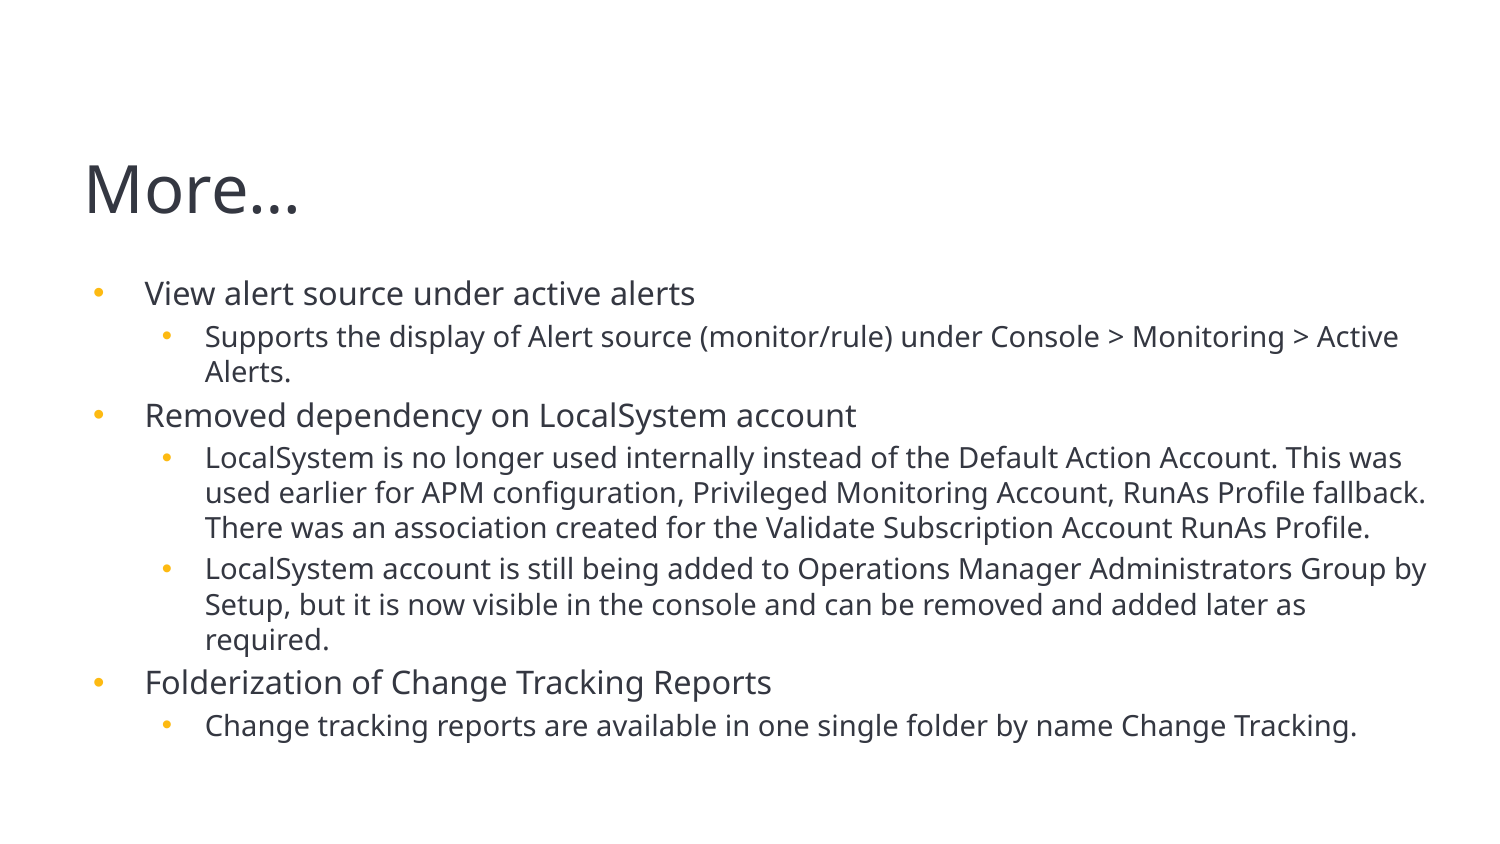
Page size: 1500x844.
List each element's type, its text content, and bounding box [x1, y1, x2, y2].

list View alert source under active alerts Supports the display of Alert source (monitor/rule) under Console > Monitoring > Active Alerts. Removed dependency on LocalSystem account LocalSystem is no longer used internally instead of the Default Action Account. This was used earlier for APM configuration, Privileged Monitoring Account, RunAs Profile fallback. There was an association created for the Validate Subscription Account RunAs Profile. LocalSystem account is still being added to Operations Manager Administrators Group by Setup, but it is now visible in the console and can be removed and added later as required. Folderization of Change Tracking Reports Change tracking reports are available in one single folder by name Change Tracking. [78, 265, 1446, 790]
title More… [78, 71, 1291, 235]
